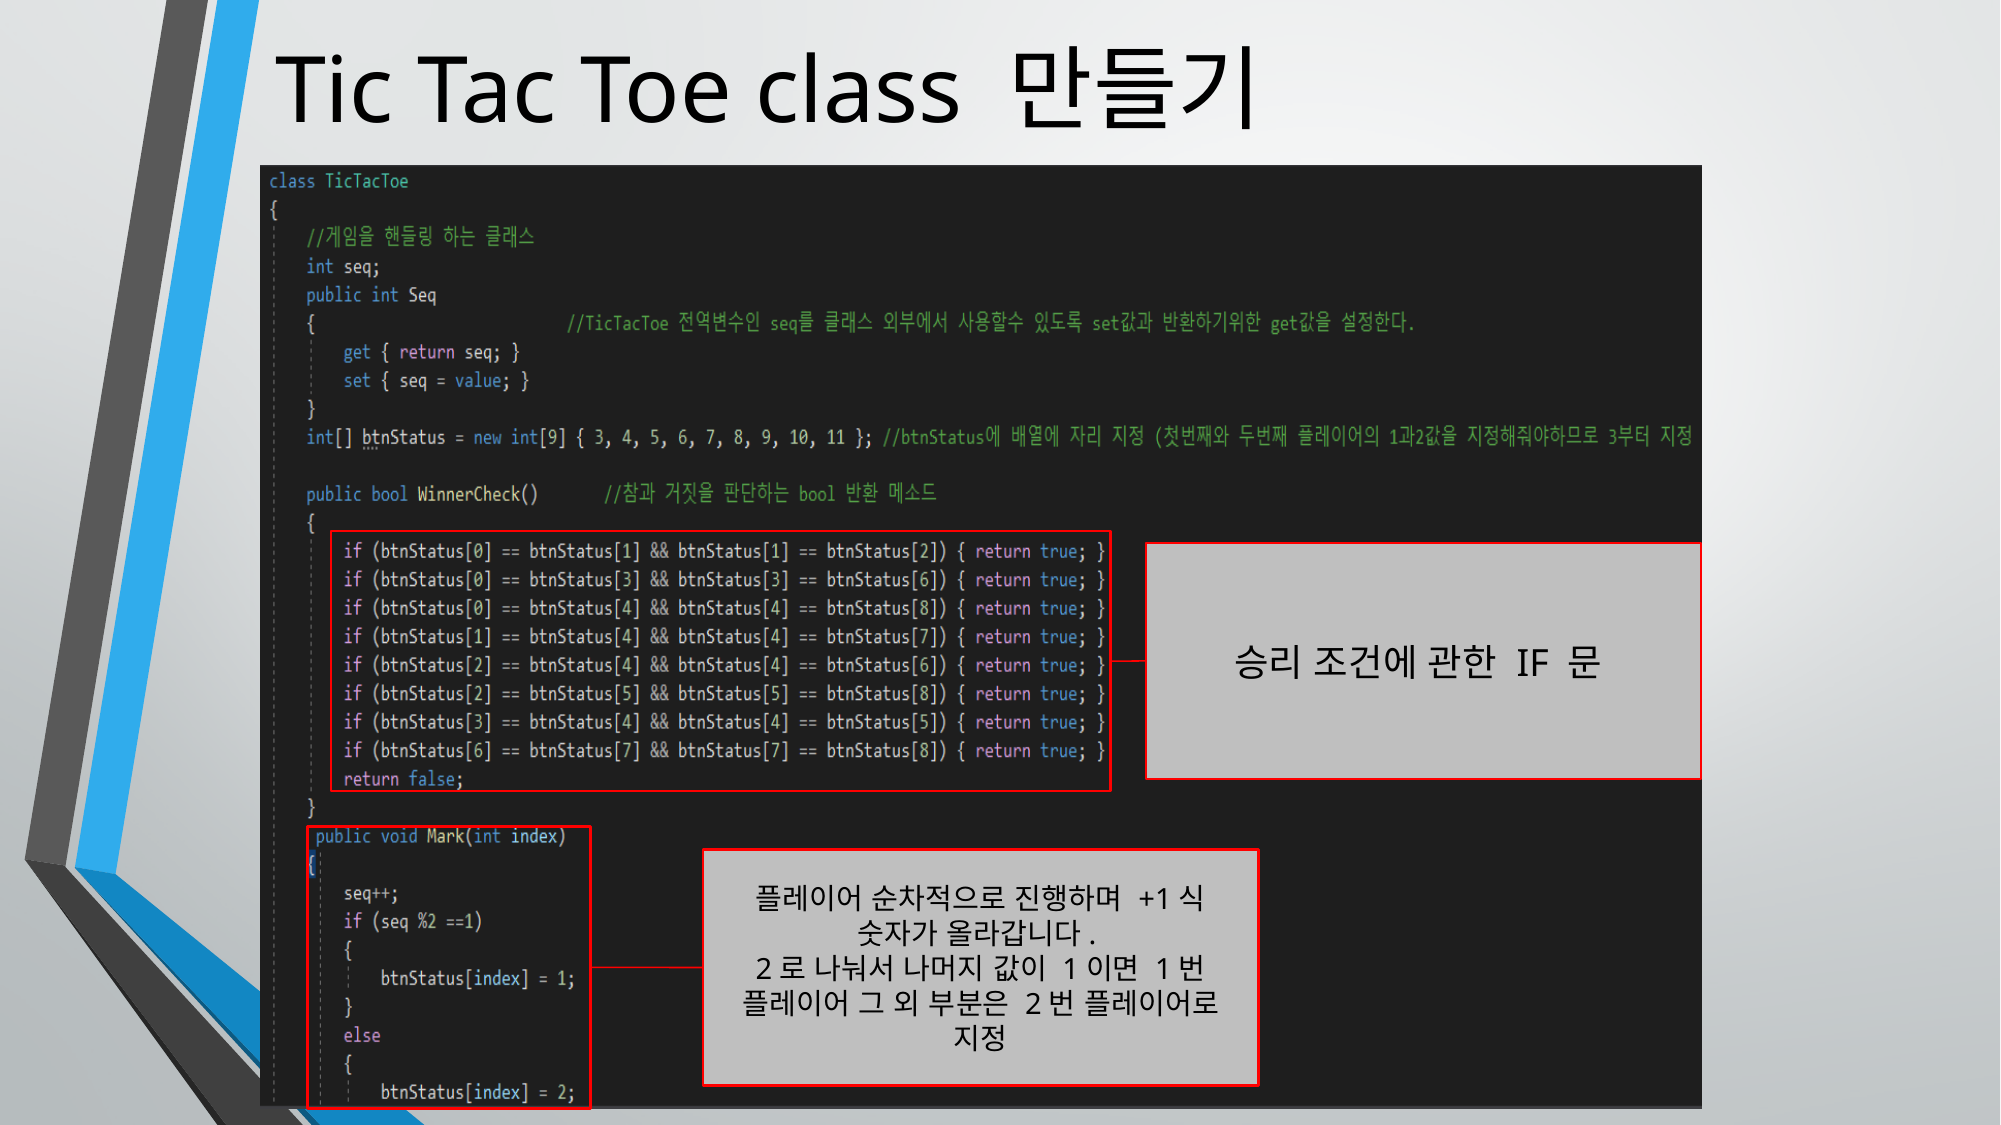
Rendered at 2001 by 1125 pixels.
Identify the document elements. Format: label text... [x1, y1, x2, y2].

text_box Tic Tac Toe class 만들기 [260, 23, 1347, 148]
picture [259, 164, 1702, 1109]
